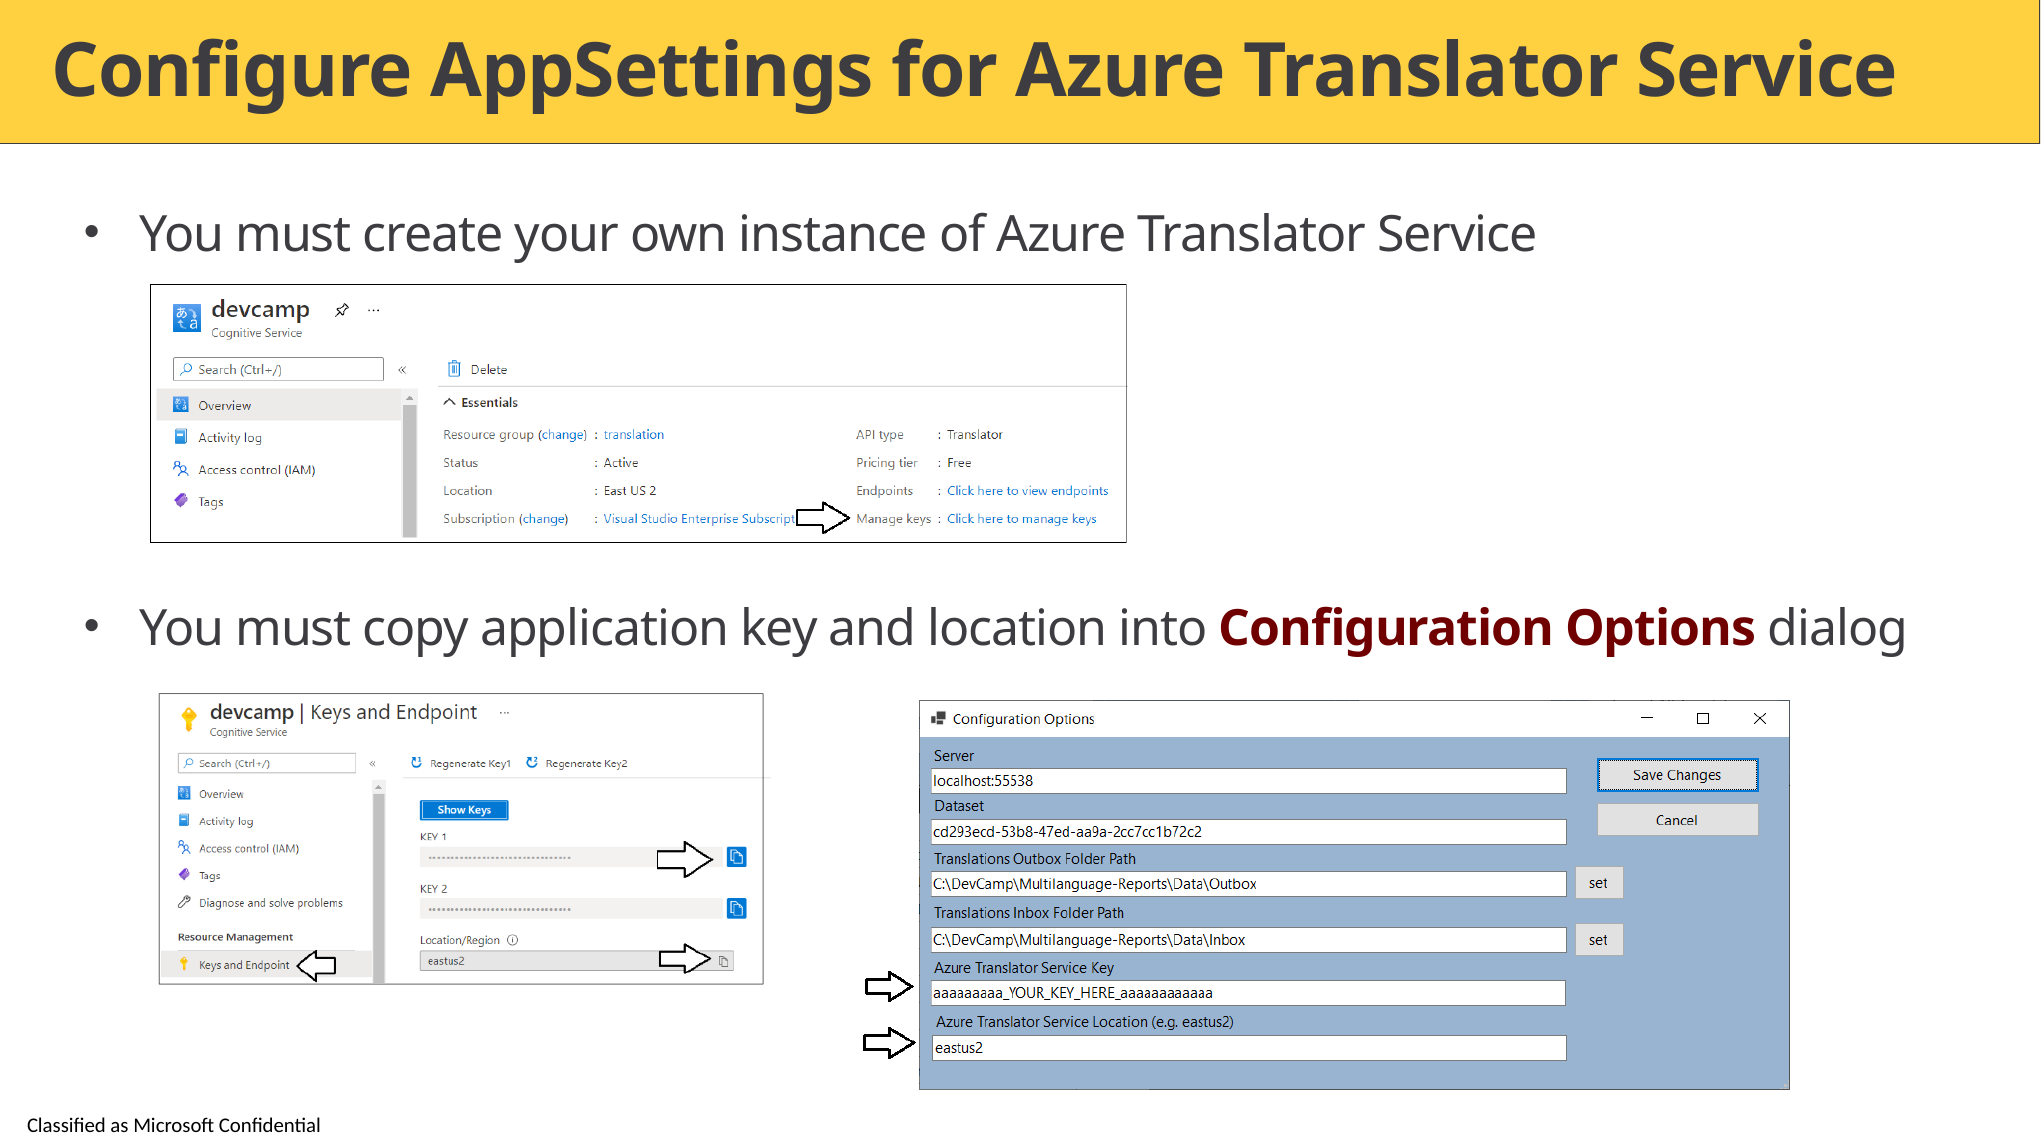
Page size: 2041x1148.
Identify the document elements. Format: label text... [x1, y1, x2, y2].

picture [850, 690, 1795, 1096]
picture [140, 275, 1139, 551]
picture [148, 687, 771, 993]
list You must create your own instance of Azure Translator Service You must copy application key and location into Configuration Options dialog [83, 201, 1988, 723]
title Configure AppSettings for Azure Translator Service [51, 31, 1988, 113]
